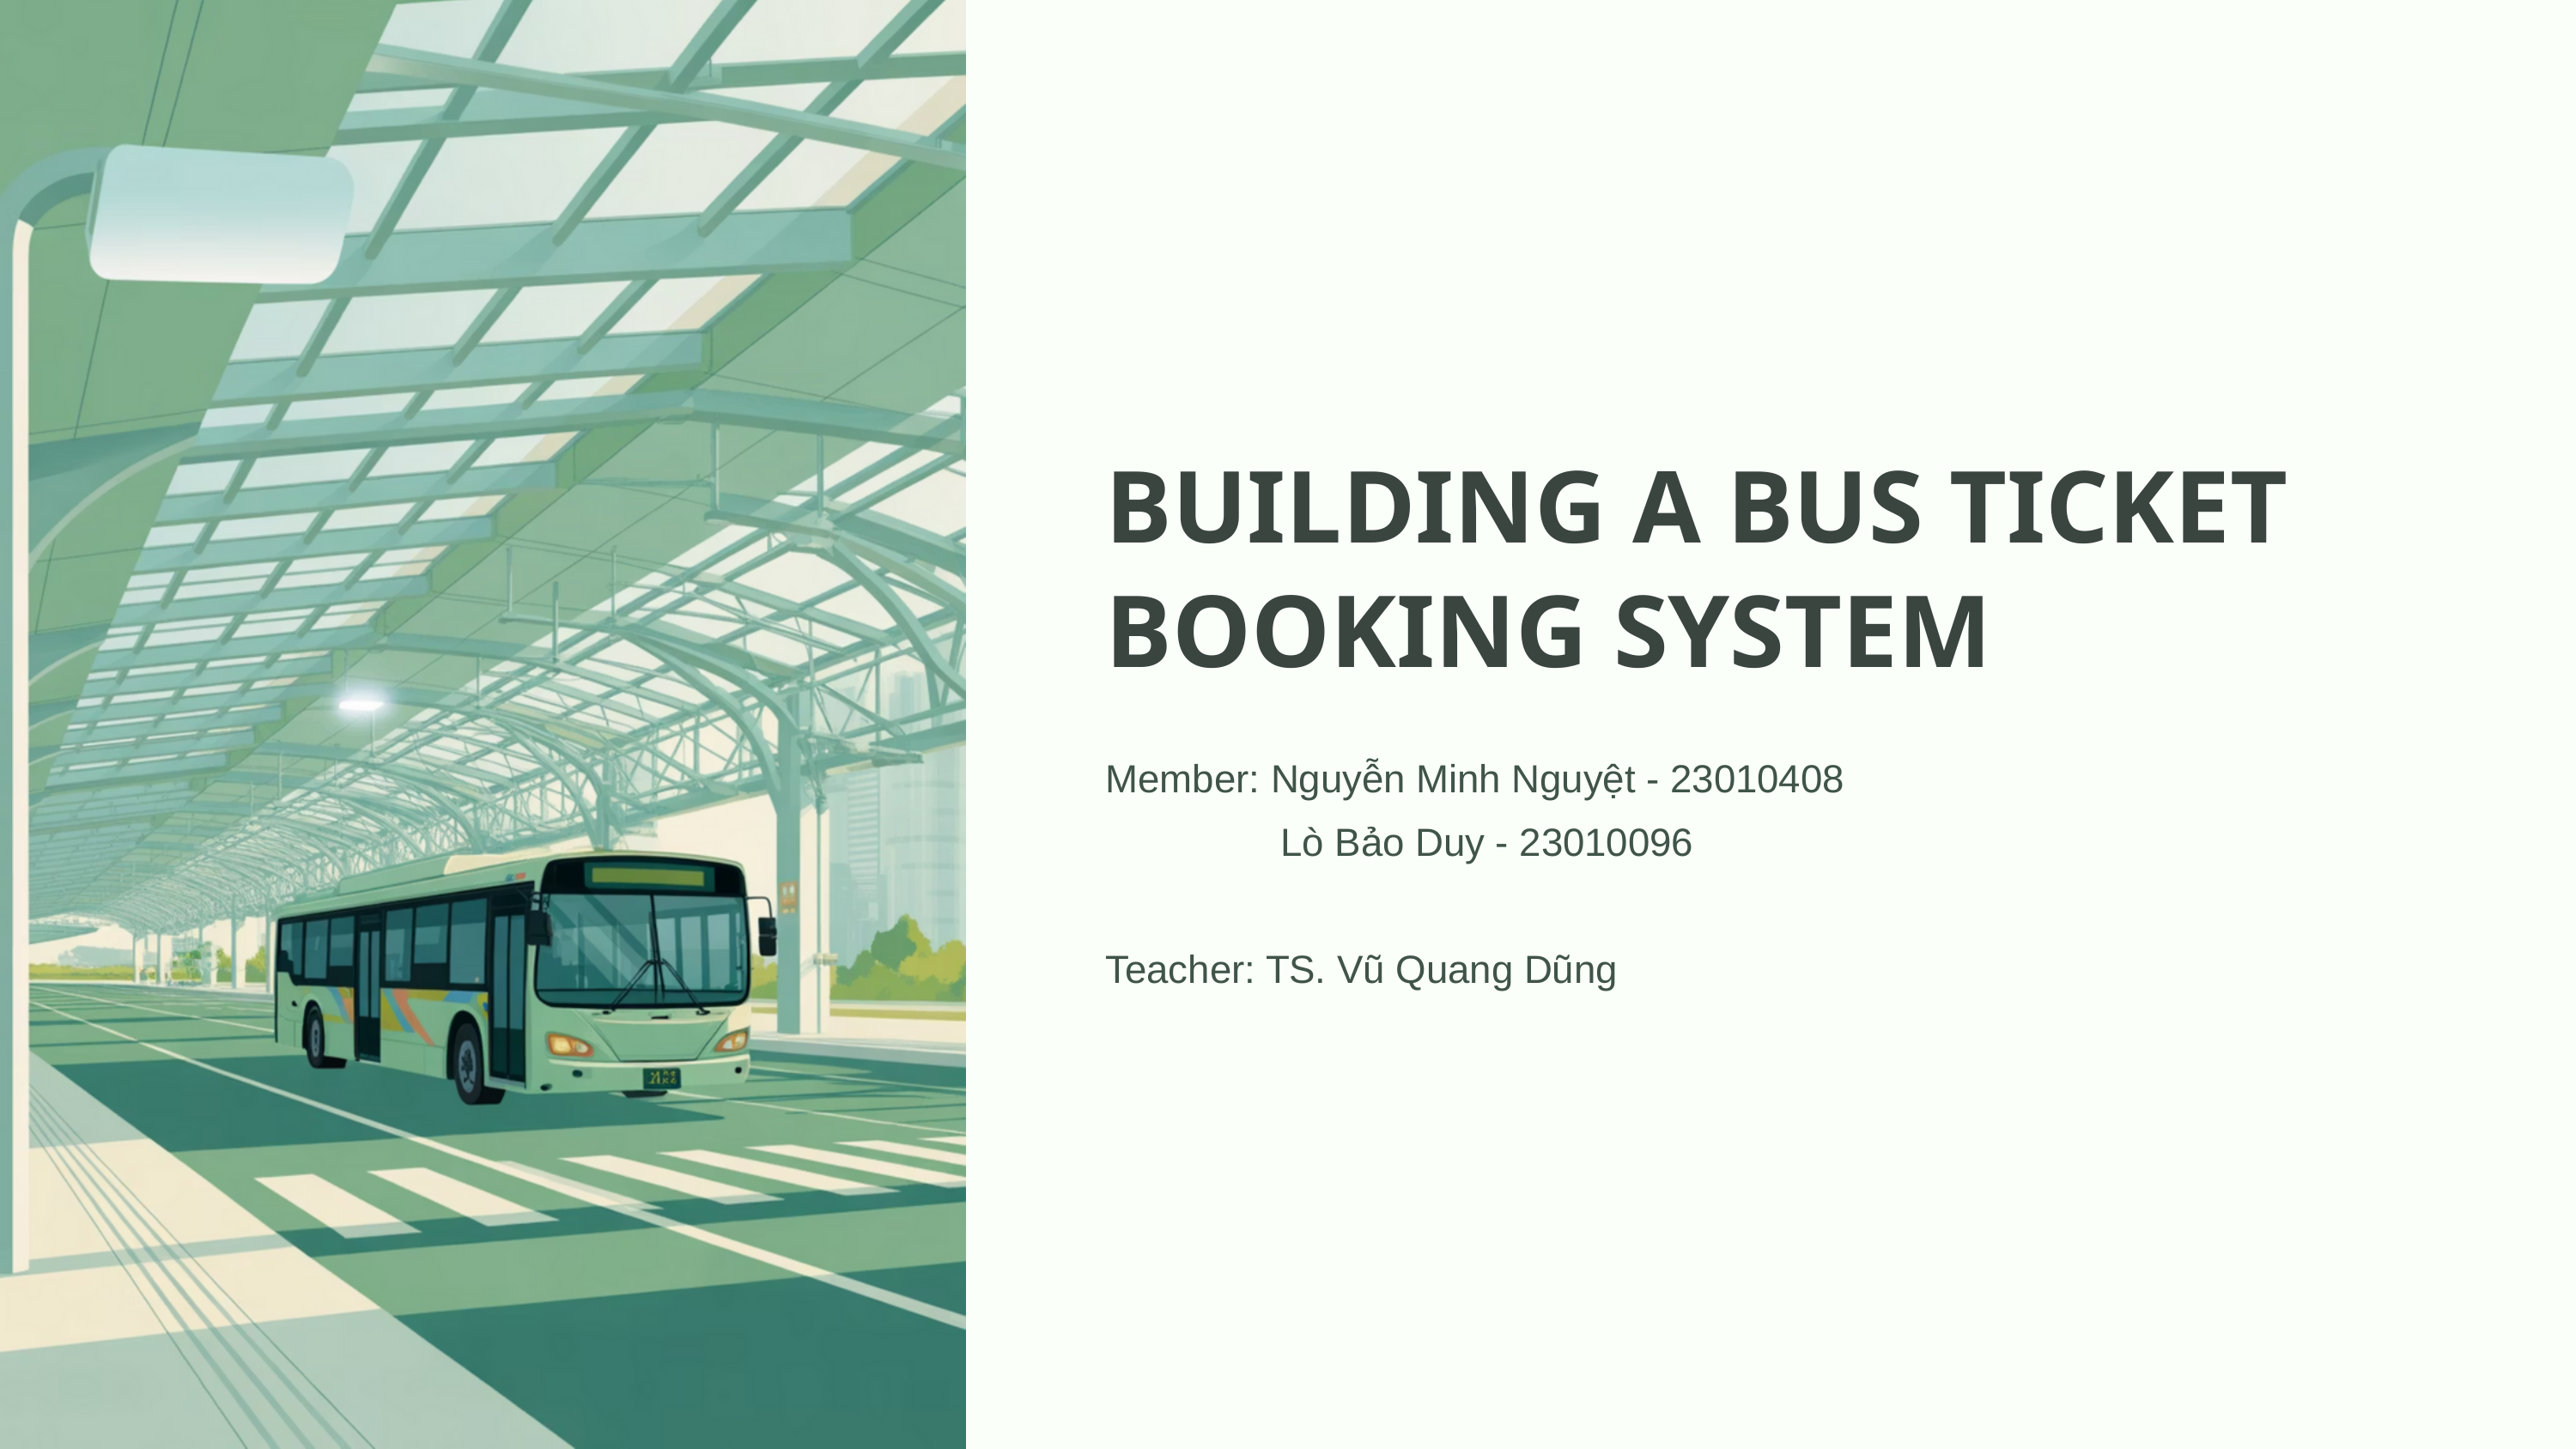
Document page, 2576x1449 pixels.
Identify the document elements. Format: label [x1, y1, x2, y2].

text_box [0, 0, 967, 1449]
text_box [967, 0, 2576, 1449]
